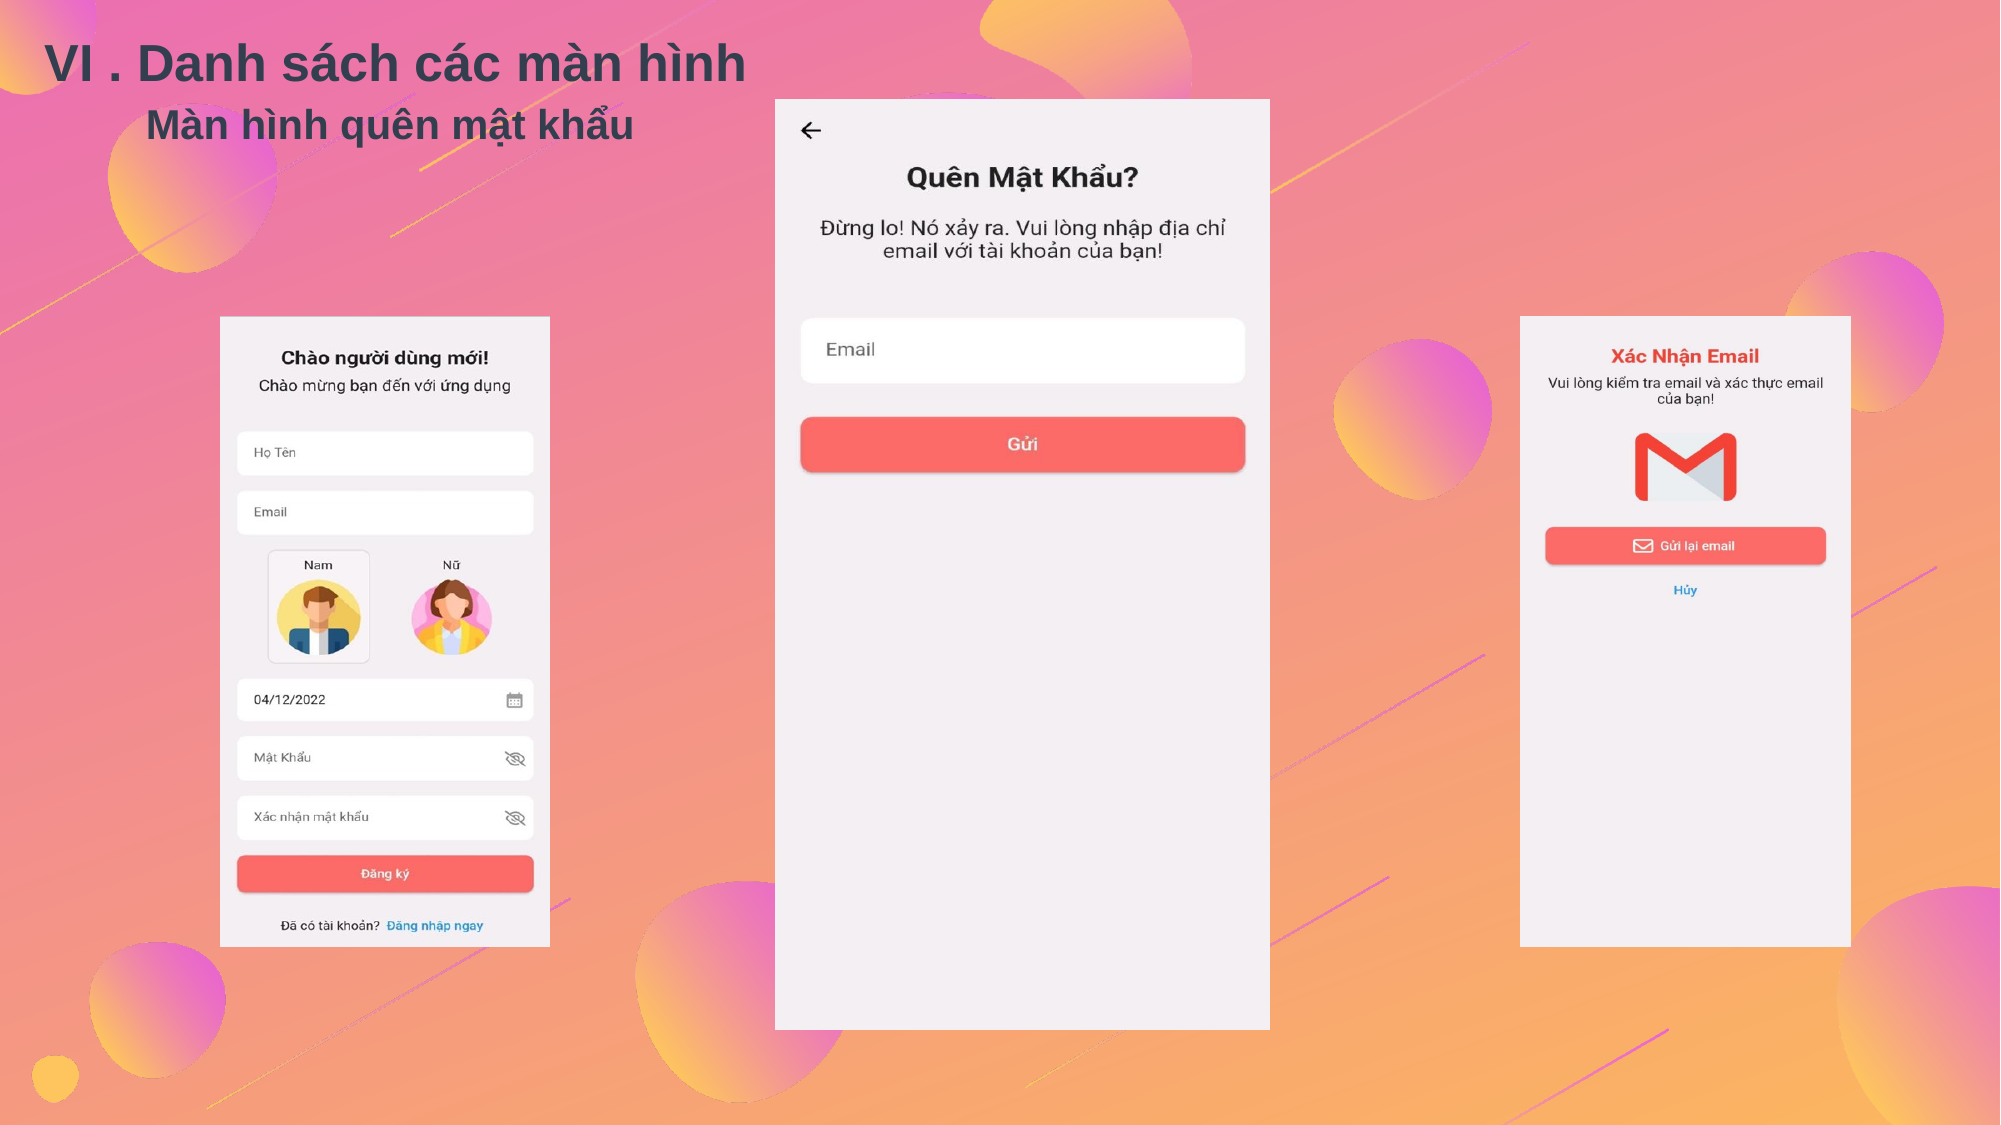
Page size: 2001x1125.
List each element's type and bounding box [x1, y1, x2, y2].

picture [1520, 316, 1851, 947]
text_box [0, 0, 2000, 1125]
picture [219, 316, 550, 947]
picture [774, 99, 1270, 1030]
